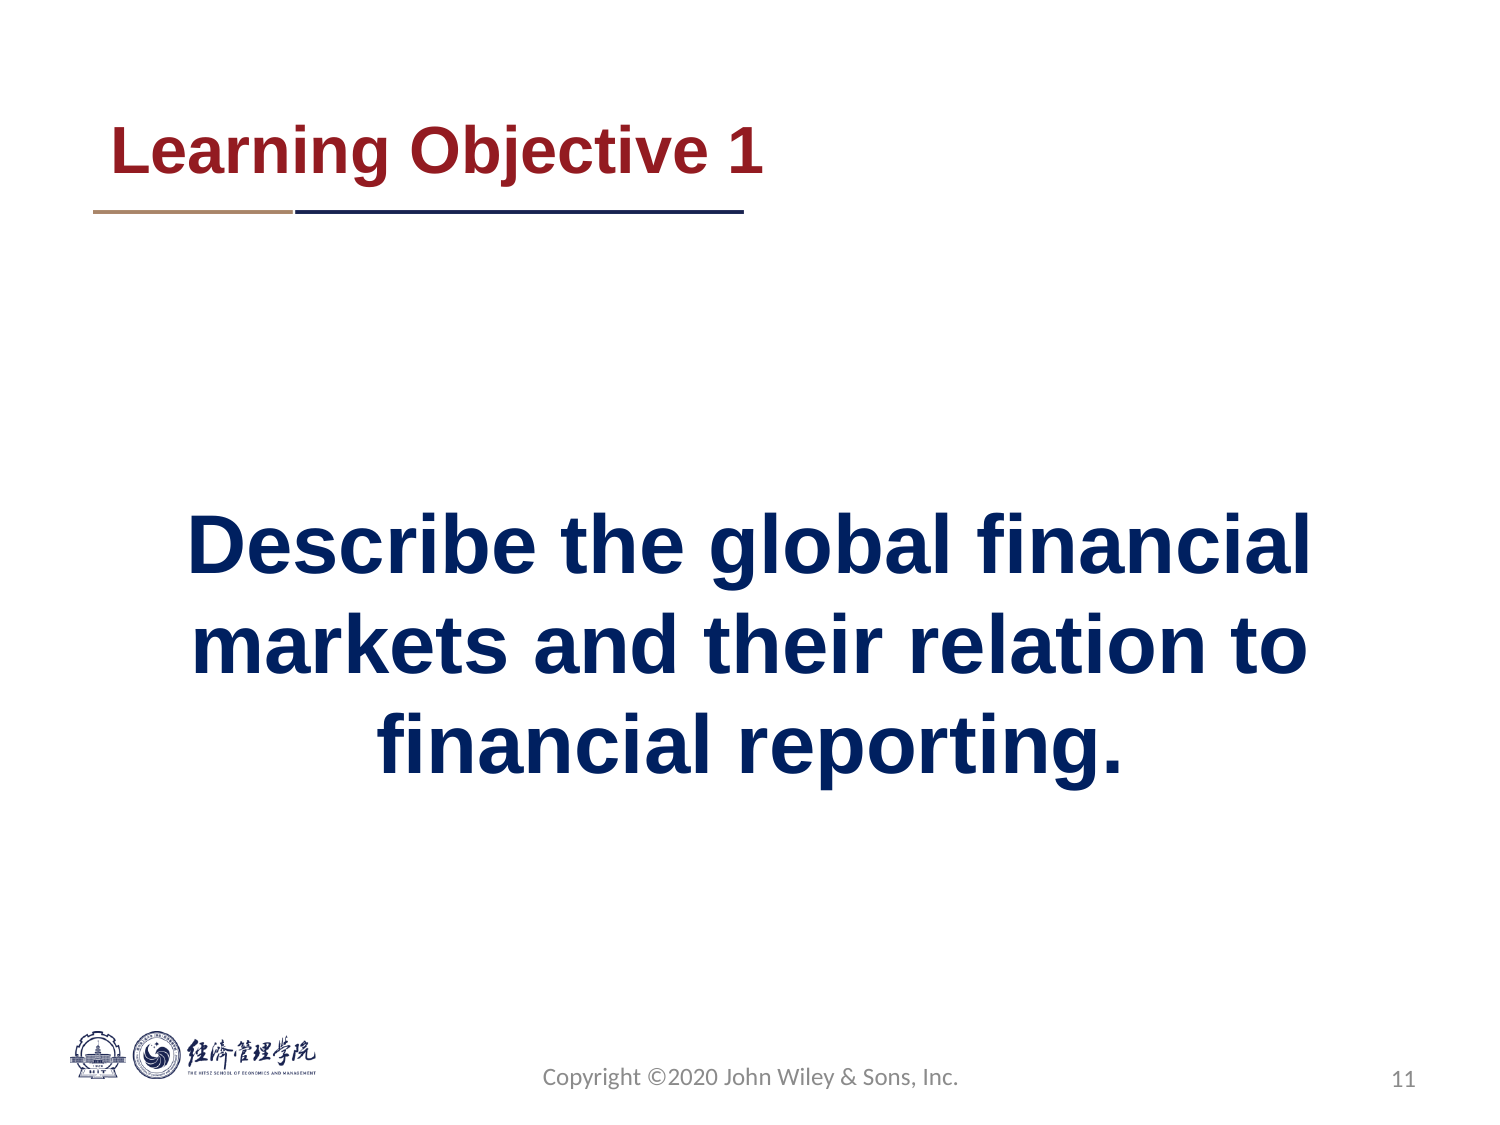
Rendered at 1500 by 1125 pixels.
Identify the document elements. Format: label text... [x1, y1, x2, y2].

picture [70, 1031, 316, 1079]
title Describe the global financial markets and their relation to financial reporting. [50, 262, 1452, 1019]
text_box Learning Objective 1 [62, 99, 814, 275]
